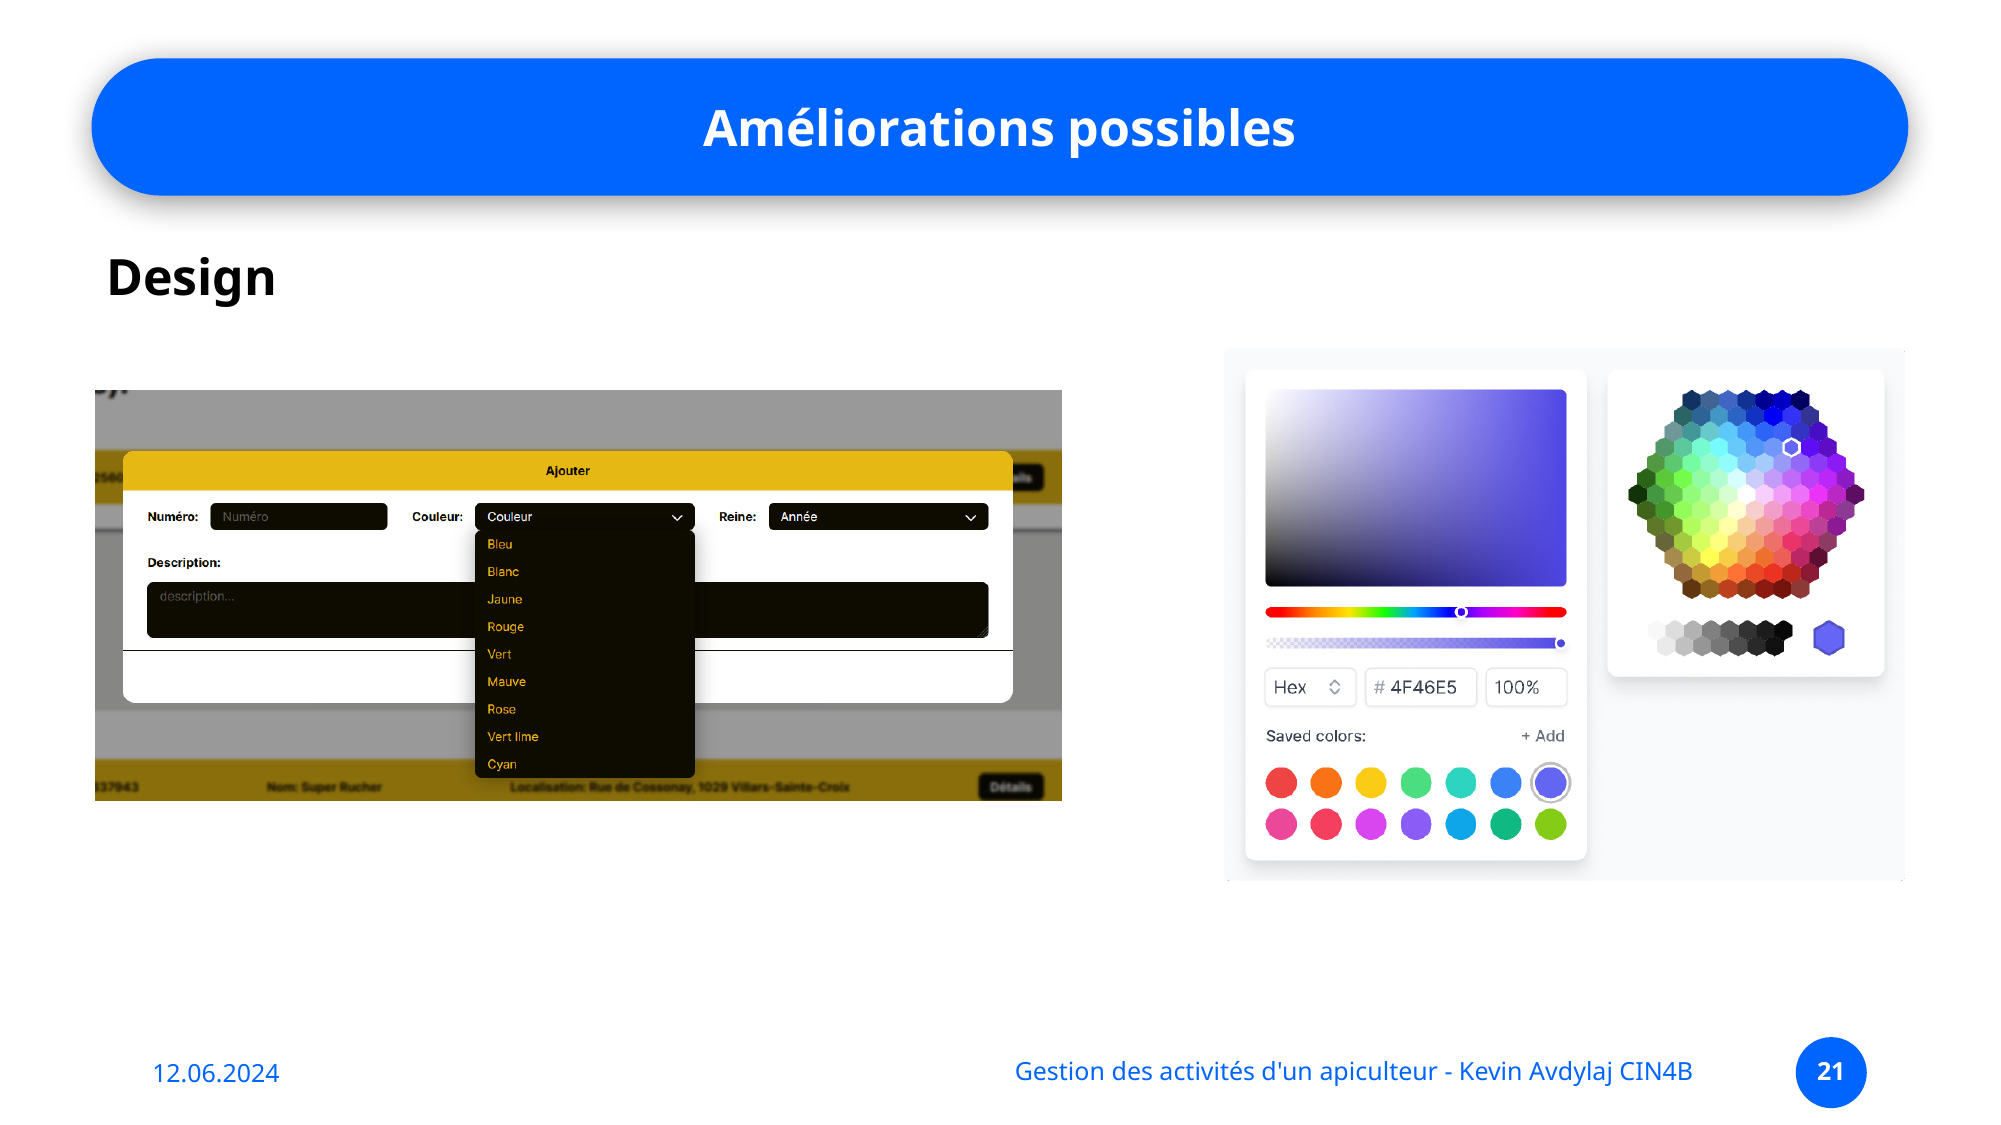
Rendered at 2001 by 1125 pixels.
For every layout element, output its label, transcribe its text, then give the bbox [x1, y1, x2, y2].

text_box Design [91, 238, 689, 314]
picture [95, 390, 1062, 801]
picture [1224, 348, 1905, 882]
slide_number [137, 1042, 588, 1103]
text_box Améliorations possibles [90, 57, 1910, 197]
footer Gestion des activités d'un apiculteur - Kevin Avdylaj CIN4B [999, 1042, 1728, 1103]
slide_number 21 [1795, 1042, 1867, 1103]
